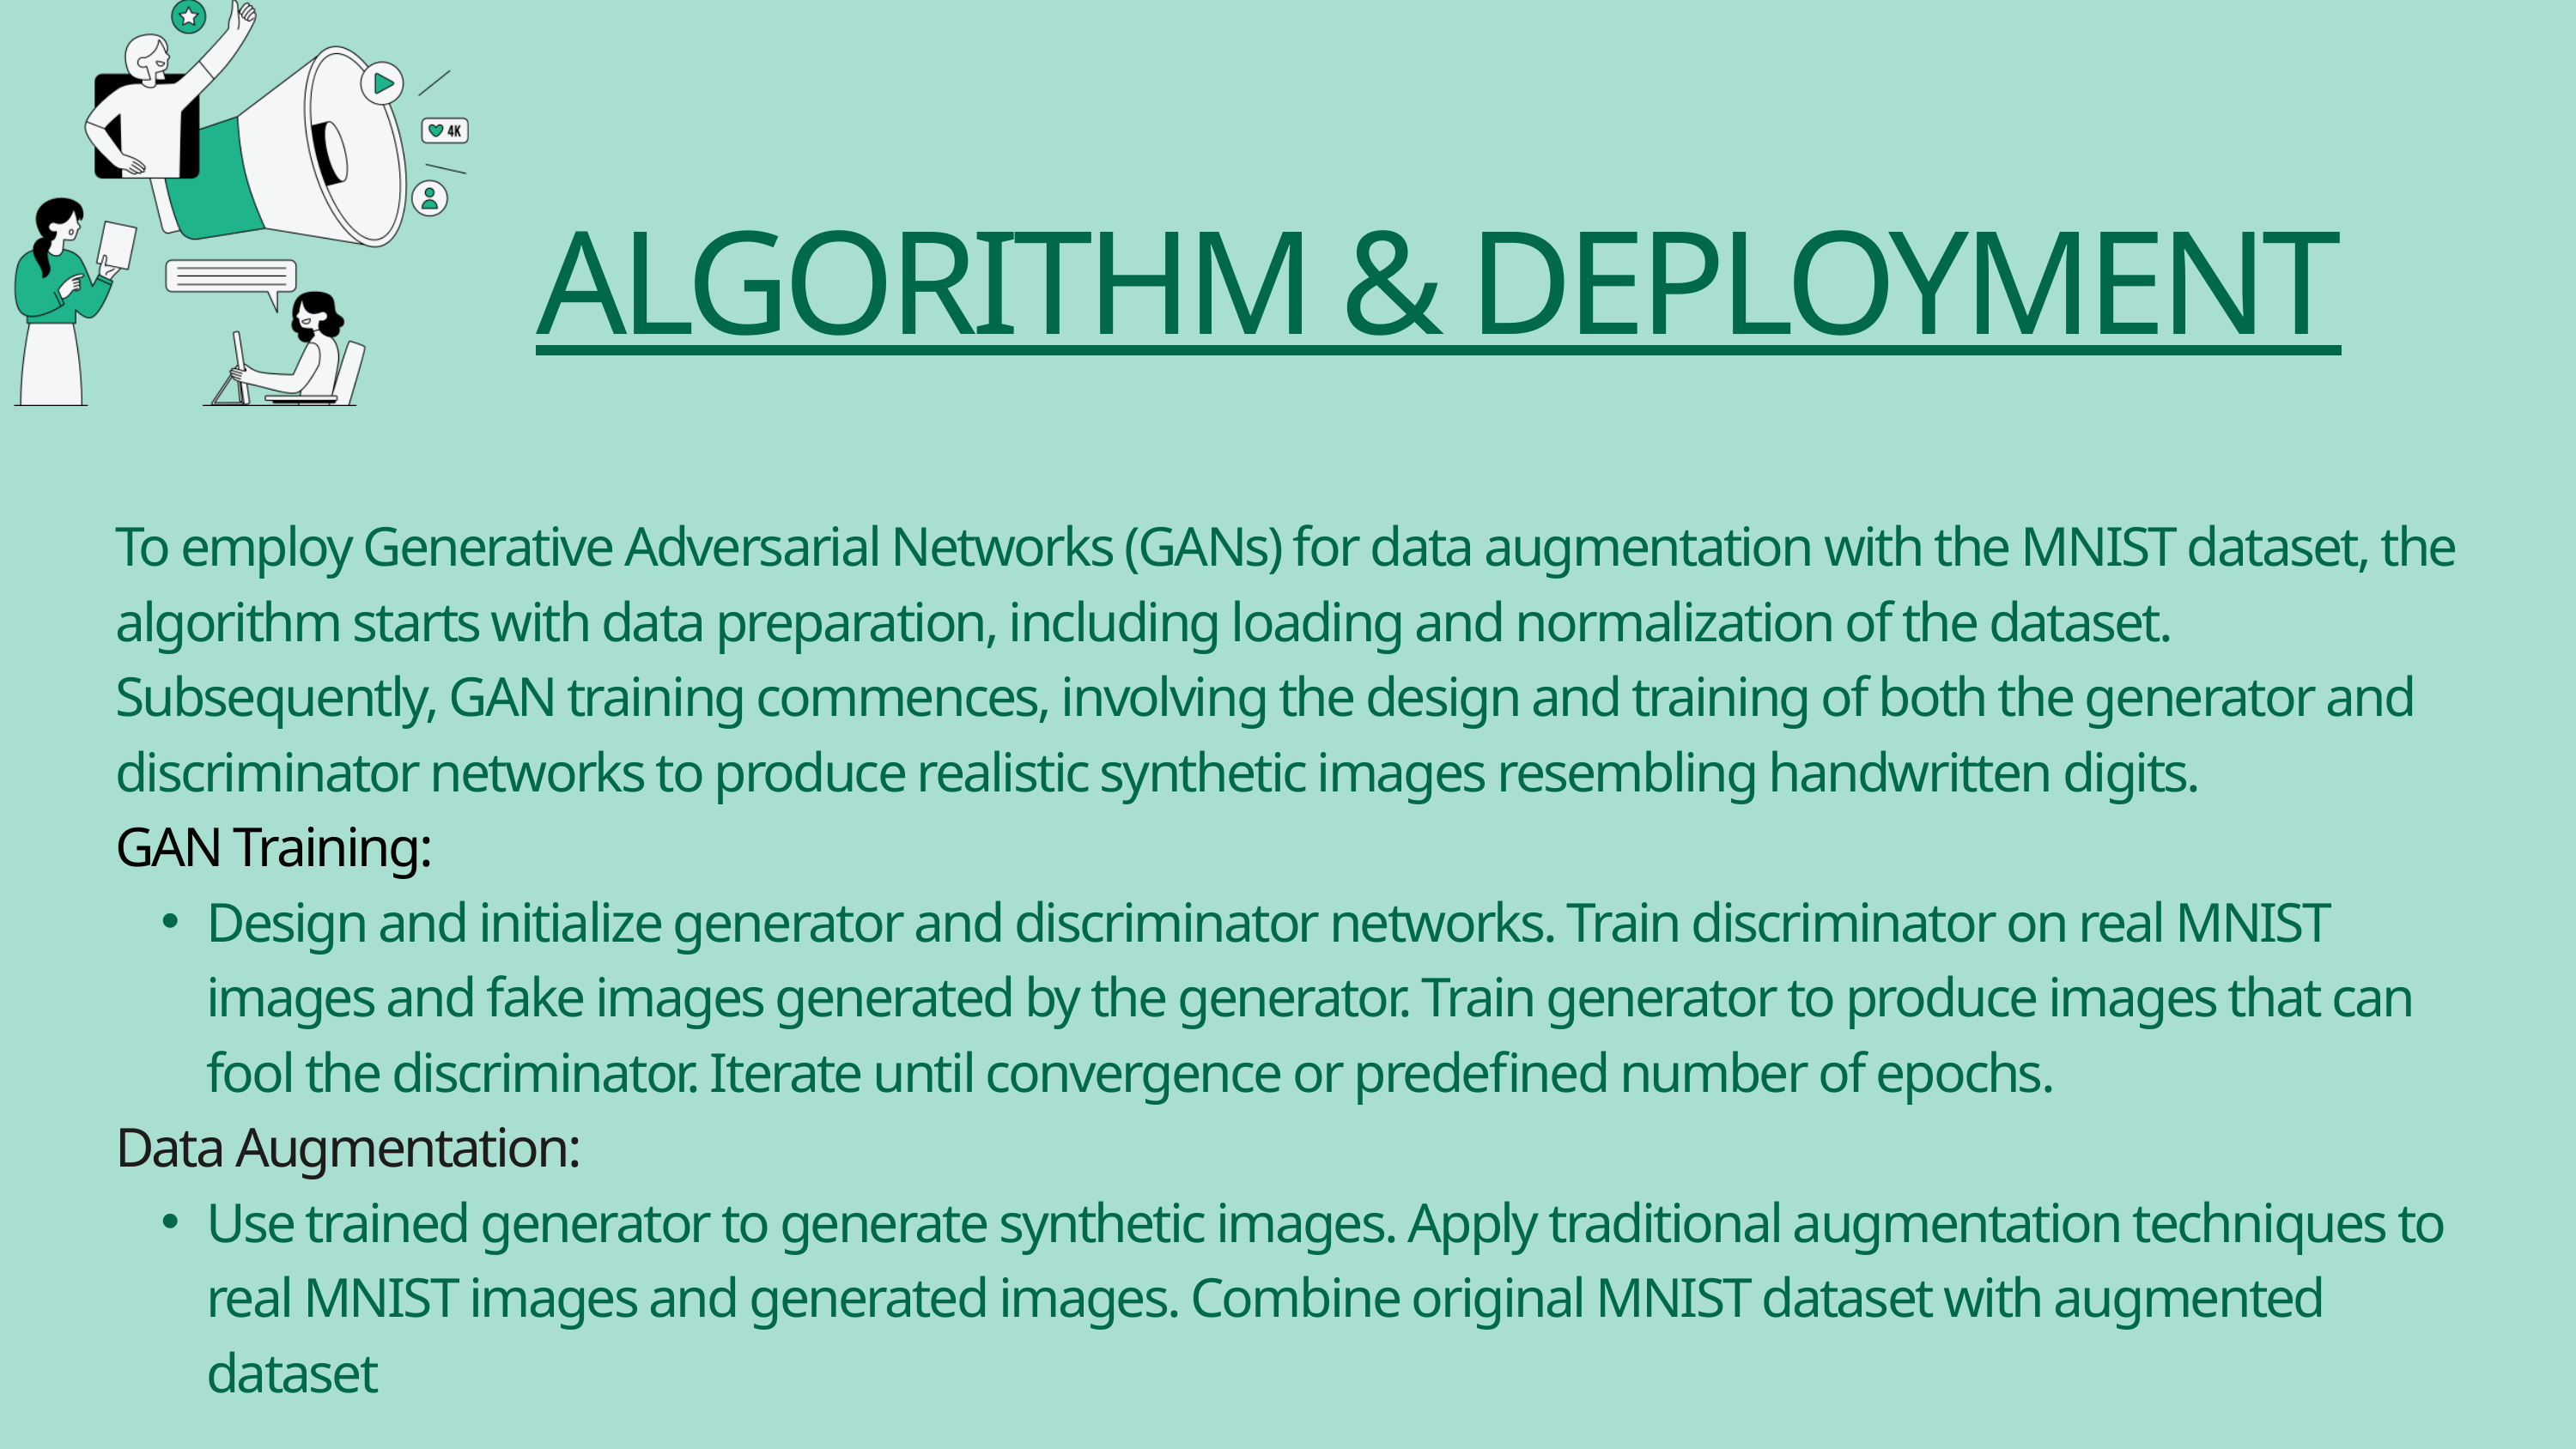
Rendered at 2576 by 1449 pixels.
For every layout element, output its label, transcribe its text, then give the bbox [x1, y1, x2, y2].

text_box To employ Generative Adversarial Networks (GANs) for data augmentation with the MNIST dataset, the algorithm starts with data preparation, including loading and normalization of the dataset. Subsequently, GAN training commences, involving the design and training of both the generator and discriminator networks to produce realistic synthetic images resembling handwritten digits. GAN Training: Design and initialize generator and discriminator networks. Train discriminator on real MNIST images and fake images generated by the generator. Train generator to produce images that can fool the discriminator. Iterate until convergence or predefined number of epochs. Data Augmentation: Use trained generator to generate synthetic images. Apply traditional augmentation techniques to real MNIST images and generated images. Combine original MNIST dataset with augmented dataset [115, 501, 2461, 1449]
text_box ALGORITHM & DEPLOYMENT [536, 233, 2432, 363]
text_box [12, 0, 469, 407]
